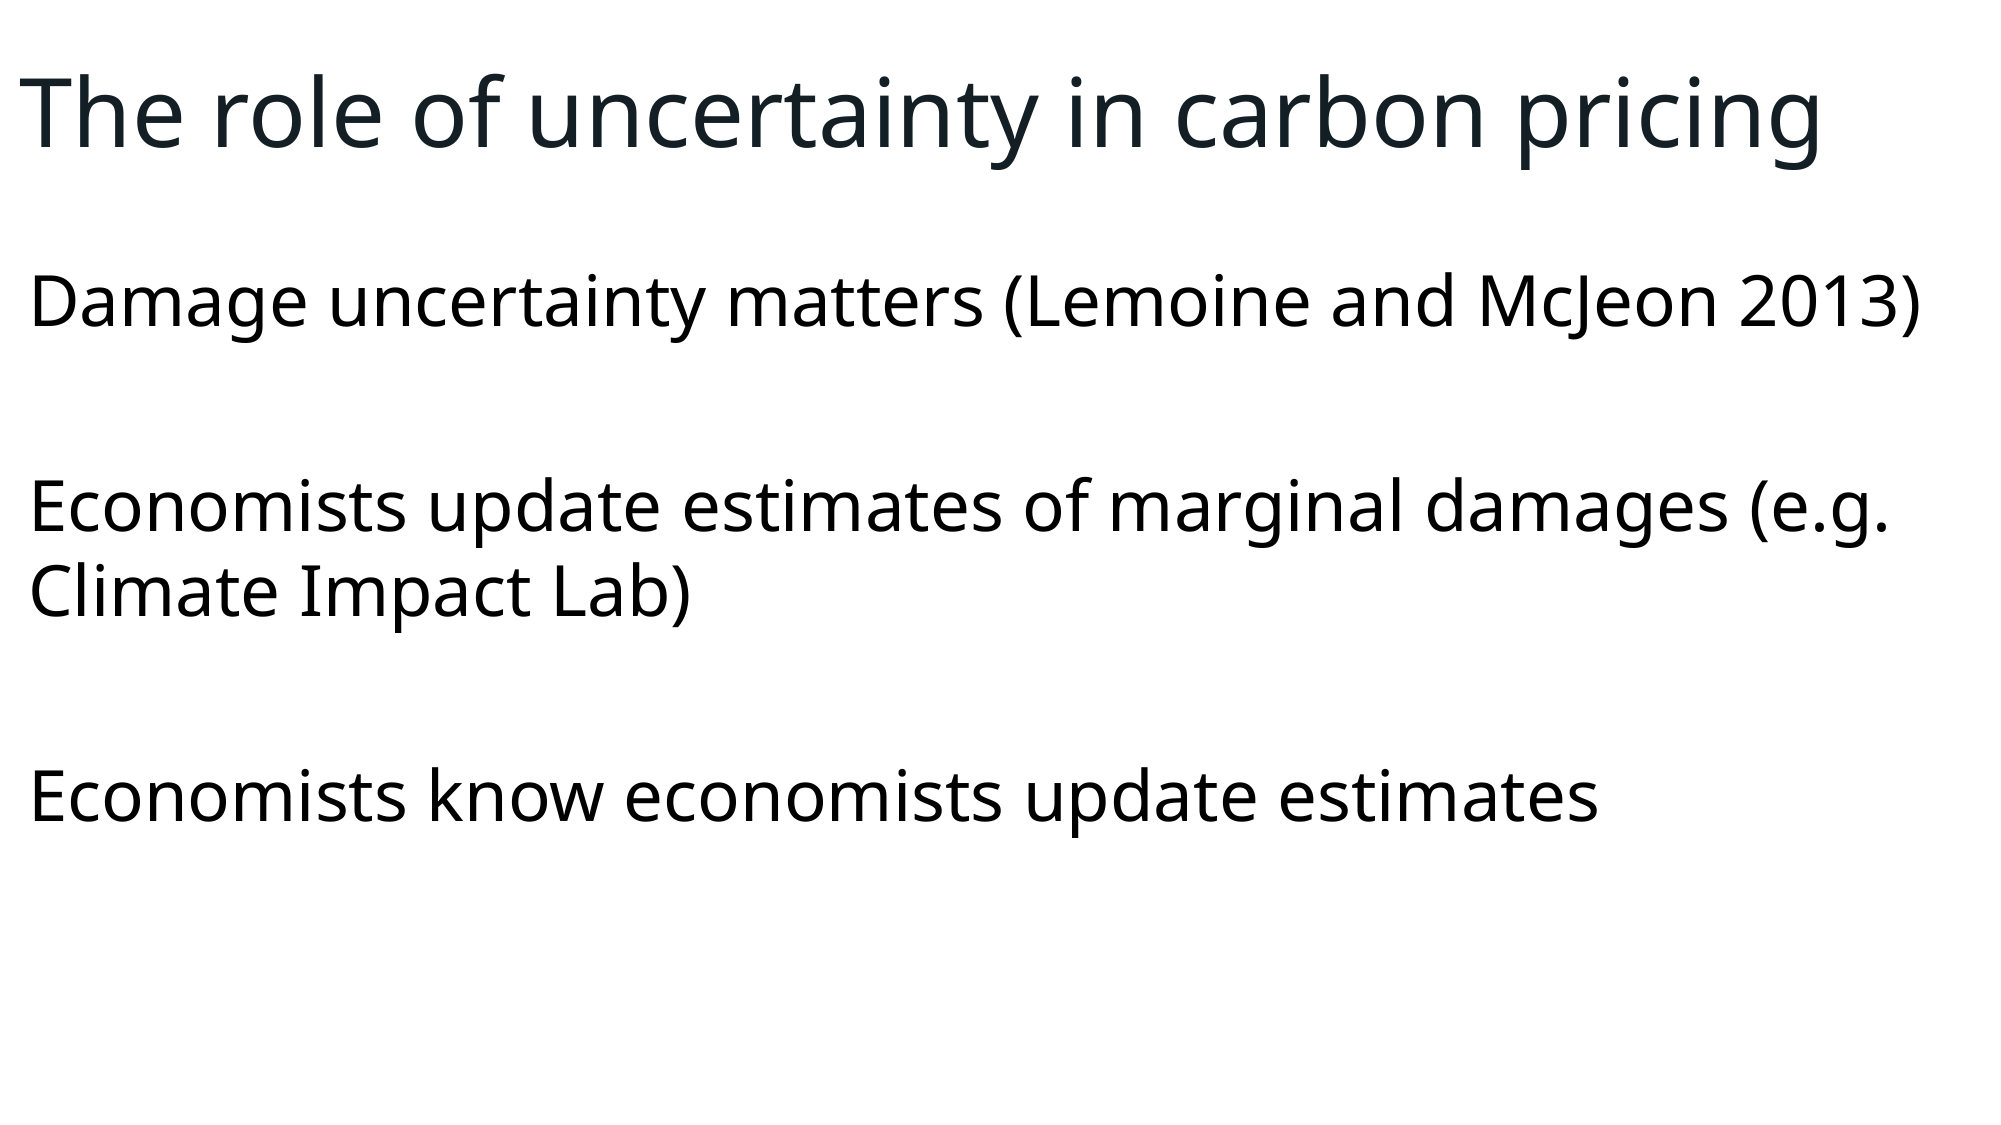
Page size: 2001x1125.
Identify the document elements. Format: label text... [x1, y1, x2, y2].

text_box The role of uncertainty in carbon pricing [19, 78, 2000, 256]
text_box Damage uncertainty matters (Lemoine and McJeon 2013) Economists update estimates of marginal damages (e.g. Climate Impact Lab) Economists know economists update estimates [28, 255, 1983, 1092]
